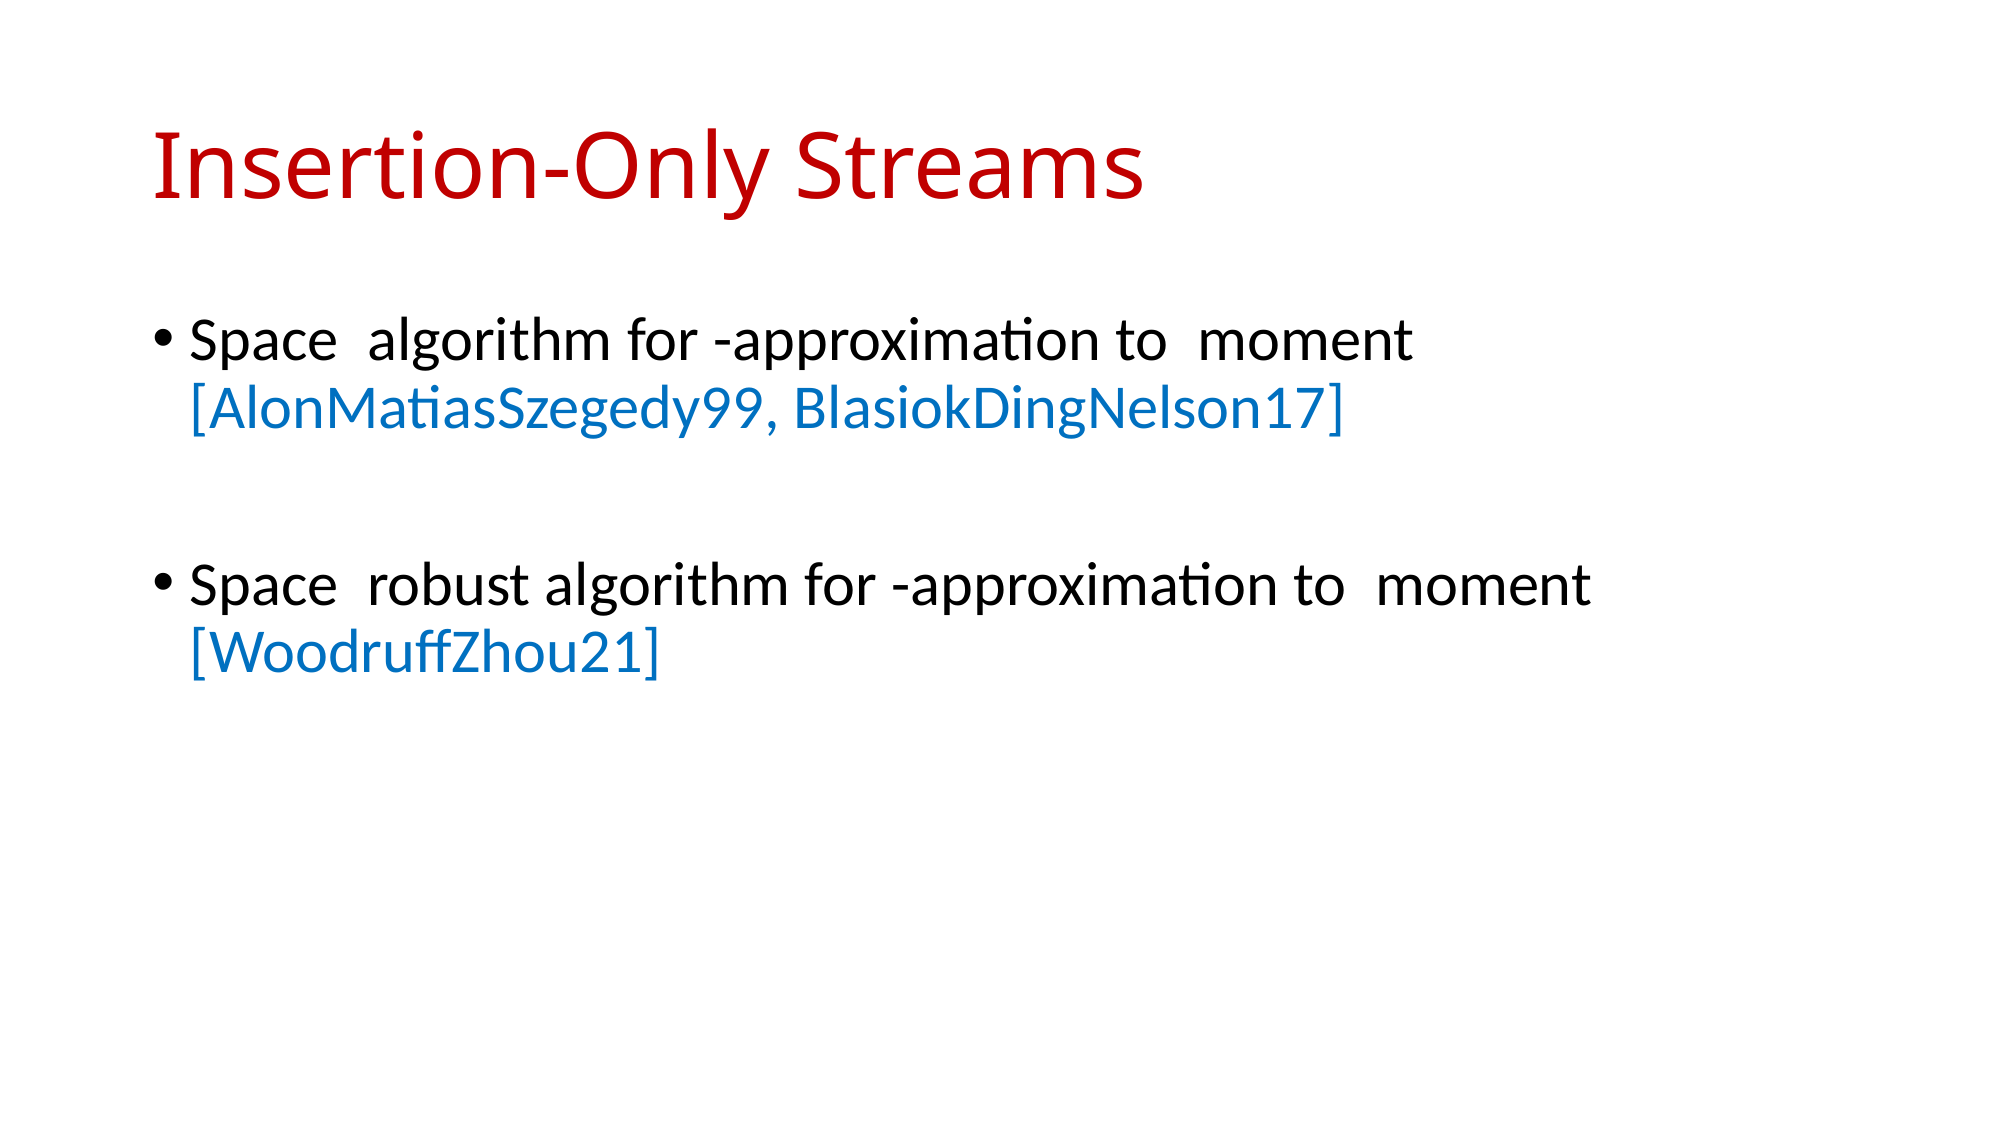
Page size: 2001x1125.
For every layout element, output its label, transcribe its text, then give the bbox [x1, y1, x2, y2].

title Insertion-Only Streams [137, 59, 1863, 278]
